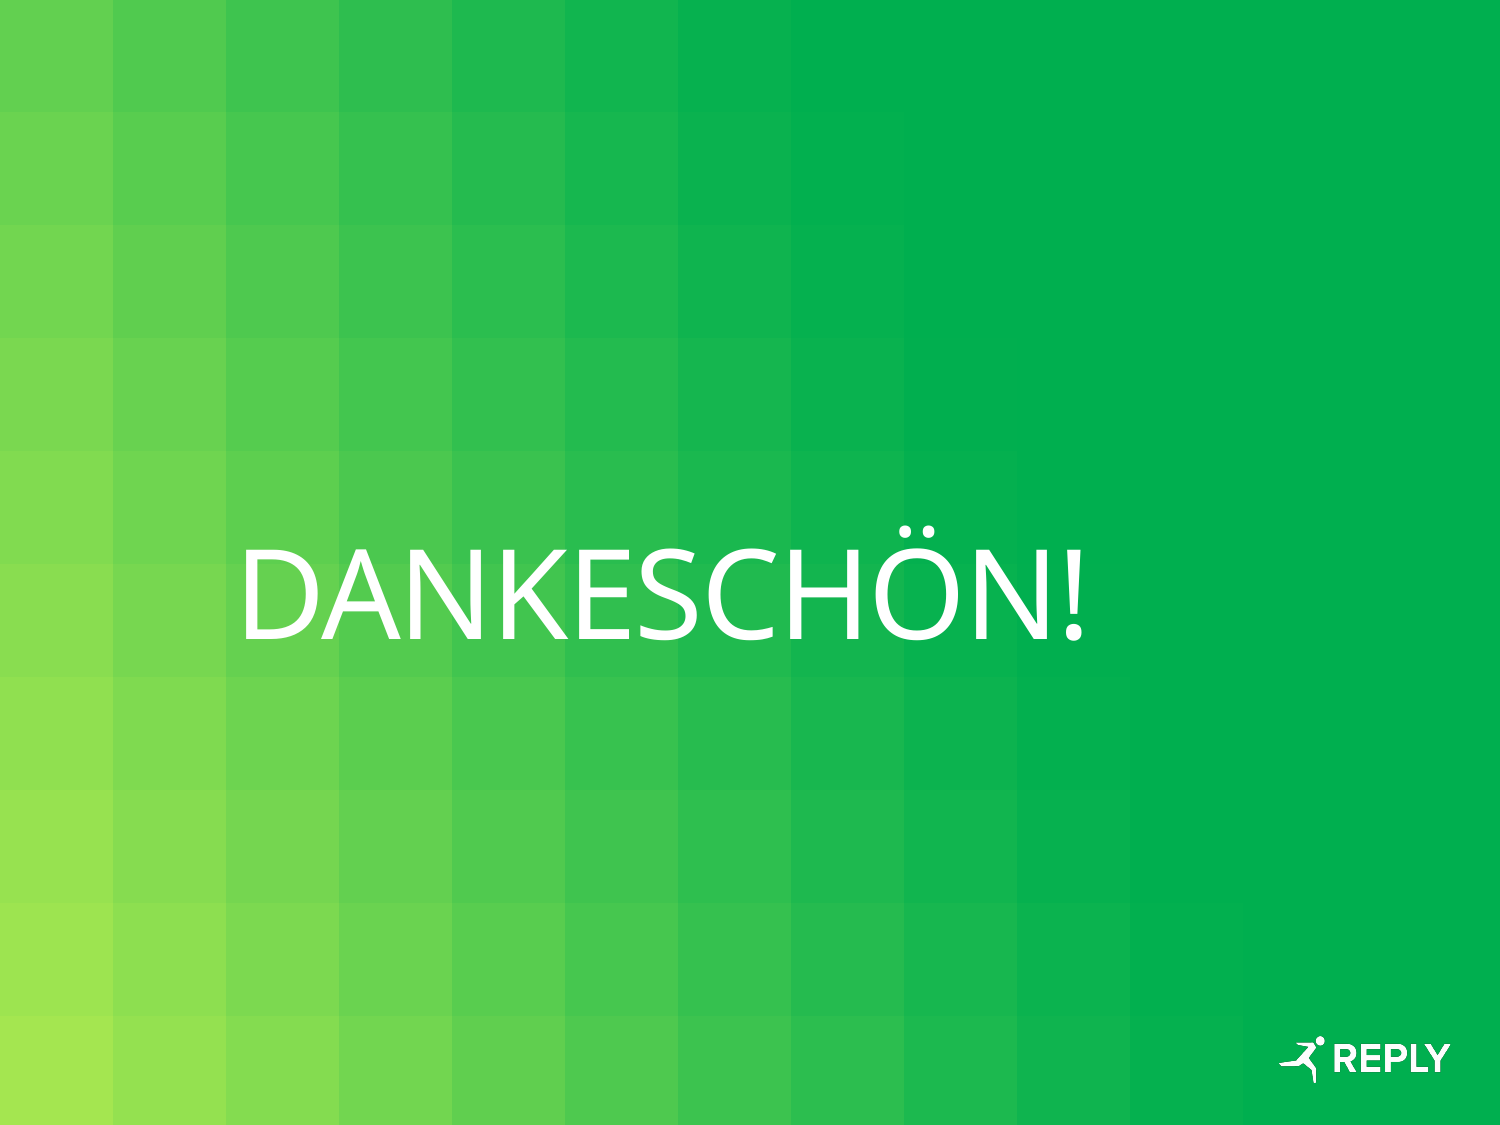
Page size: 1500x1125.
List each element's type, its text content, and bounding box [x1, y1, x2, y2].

title Dankeschön! [95, 472, 1245, 729]
picture [0, 0, 1500, 1125]
